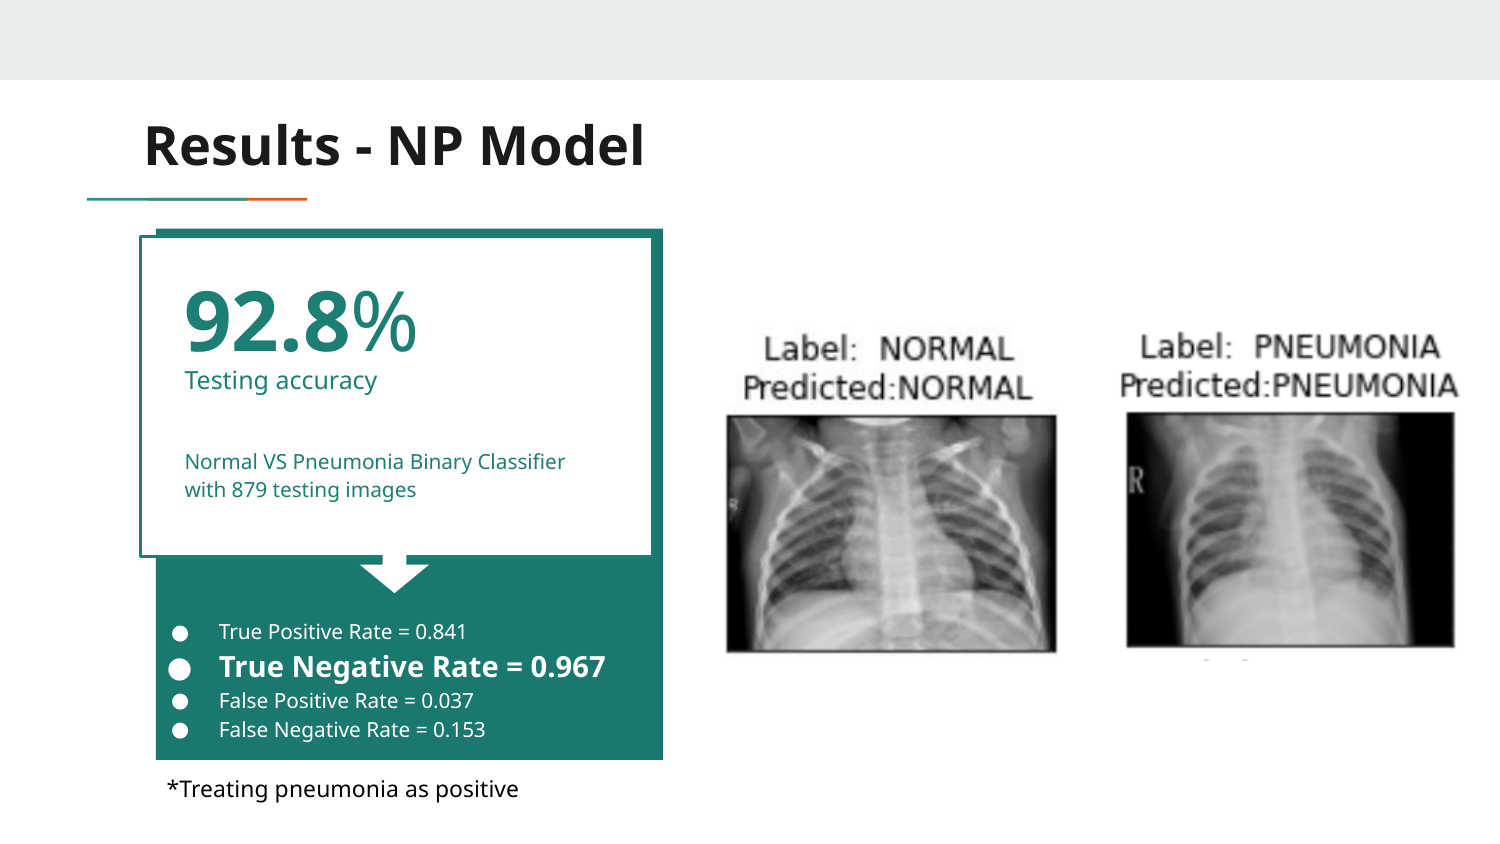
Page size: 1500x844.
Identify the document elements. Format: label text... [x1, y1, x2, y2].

text_box Normal VS Pneumonia Binary Classifier with 879 testing images [169, 429, 624, 537]
picture [703, 326, 1081, 662]
text_box Testing accuracy [169, 349, 624, 428]
text_box 92.8% [169, 252, 624, 340]
text_box True Positive Rate = 0.841 True Negative Rate = 0.967 False Positive Rate = 0.037 False Negative Rate = 0.153 [128, 599, 637, 740]
text_box [359, 543, 430, 594]
text_box [155, 228, 664, 759]
text_box [140, 236, 653, 557]
text_box *Treating pneumonia as positive [151, 759, 704, 826]
title Results - NP Model [128, 96, 1391, 184]
picture [1095, 327, 1474, 662]
